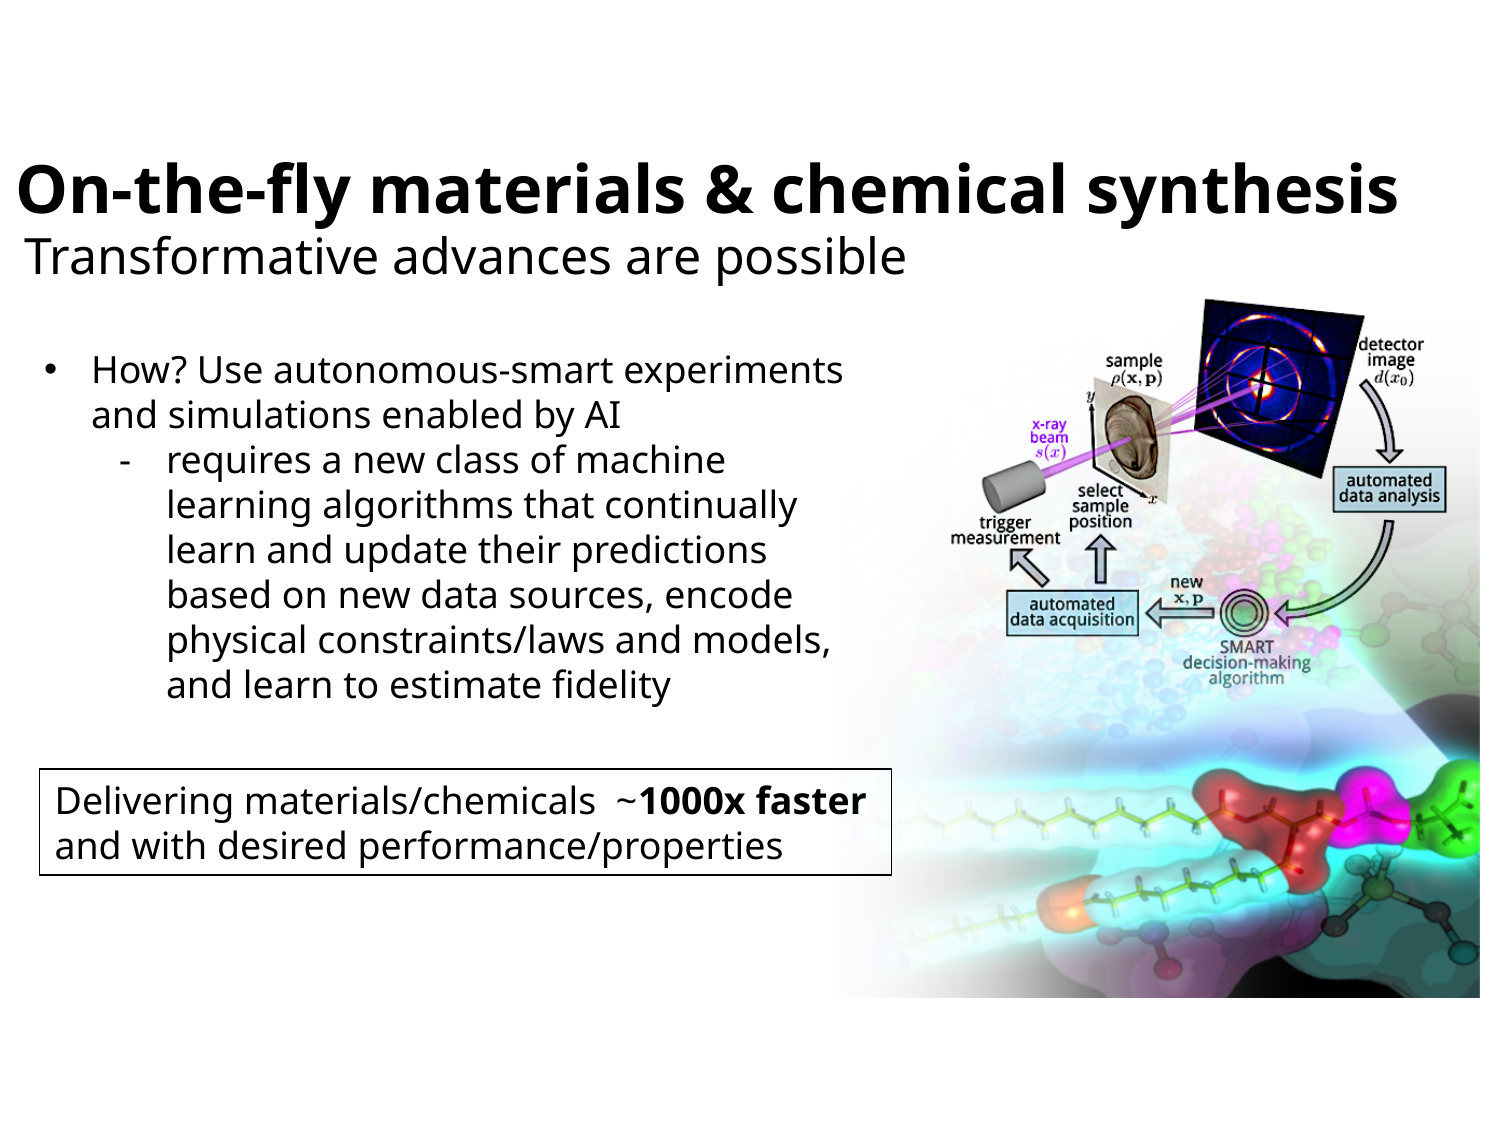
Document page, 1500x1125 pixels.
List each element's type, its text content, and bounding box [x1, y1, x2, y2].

text_box Delivering materials/chemicals ~1000x faster and with desired performance/properties [39, 769, 382, 876]
text_box How? Use autonomous-smart experiments and simulations enabled by AI requires a new class of machine learning algorithms that continually learn and update their predictions based on new data sources, encode physical constraints/laws and models, and learn to estimate fidelity [29, 338, 382, 718]
list On-the-fly materials & chemical synthesis [0, 148, 382, 227]
picture [387, 0, 1500, 998]
title Transformative advances are possible [9, 227, 382, 298]
